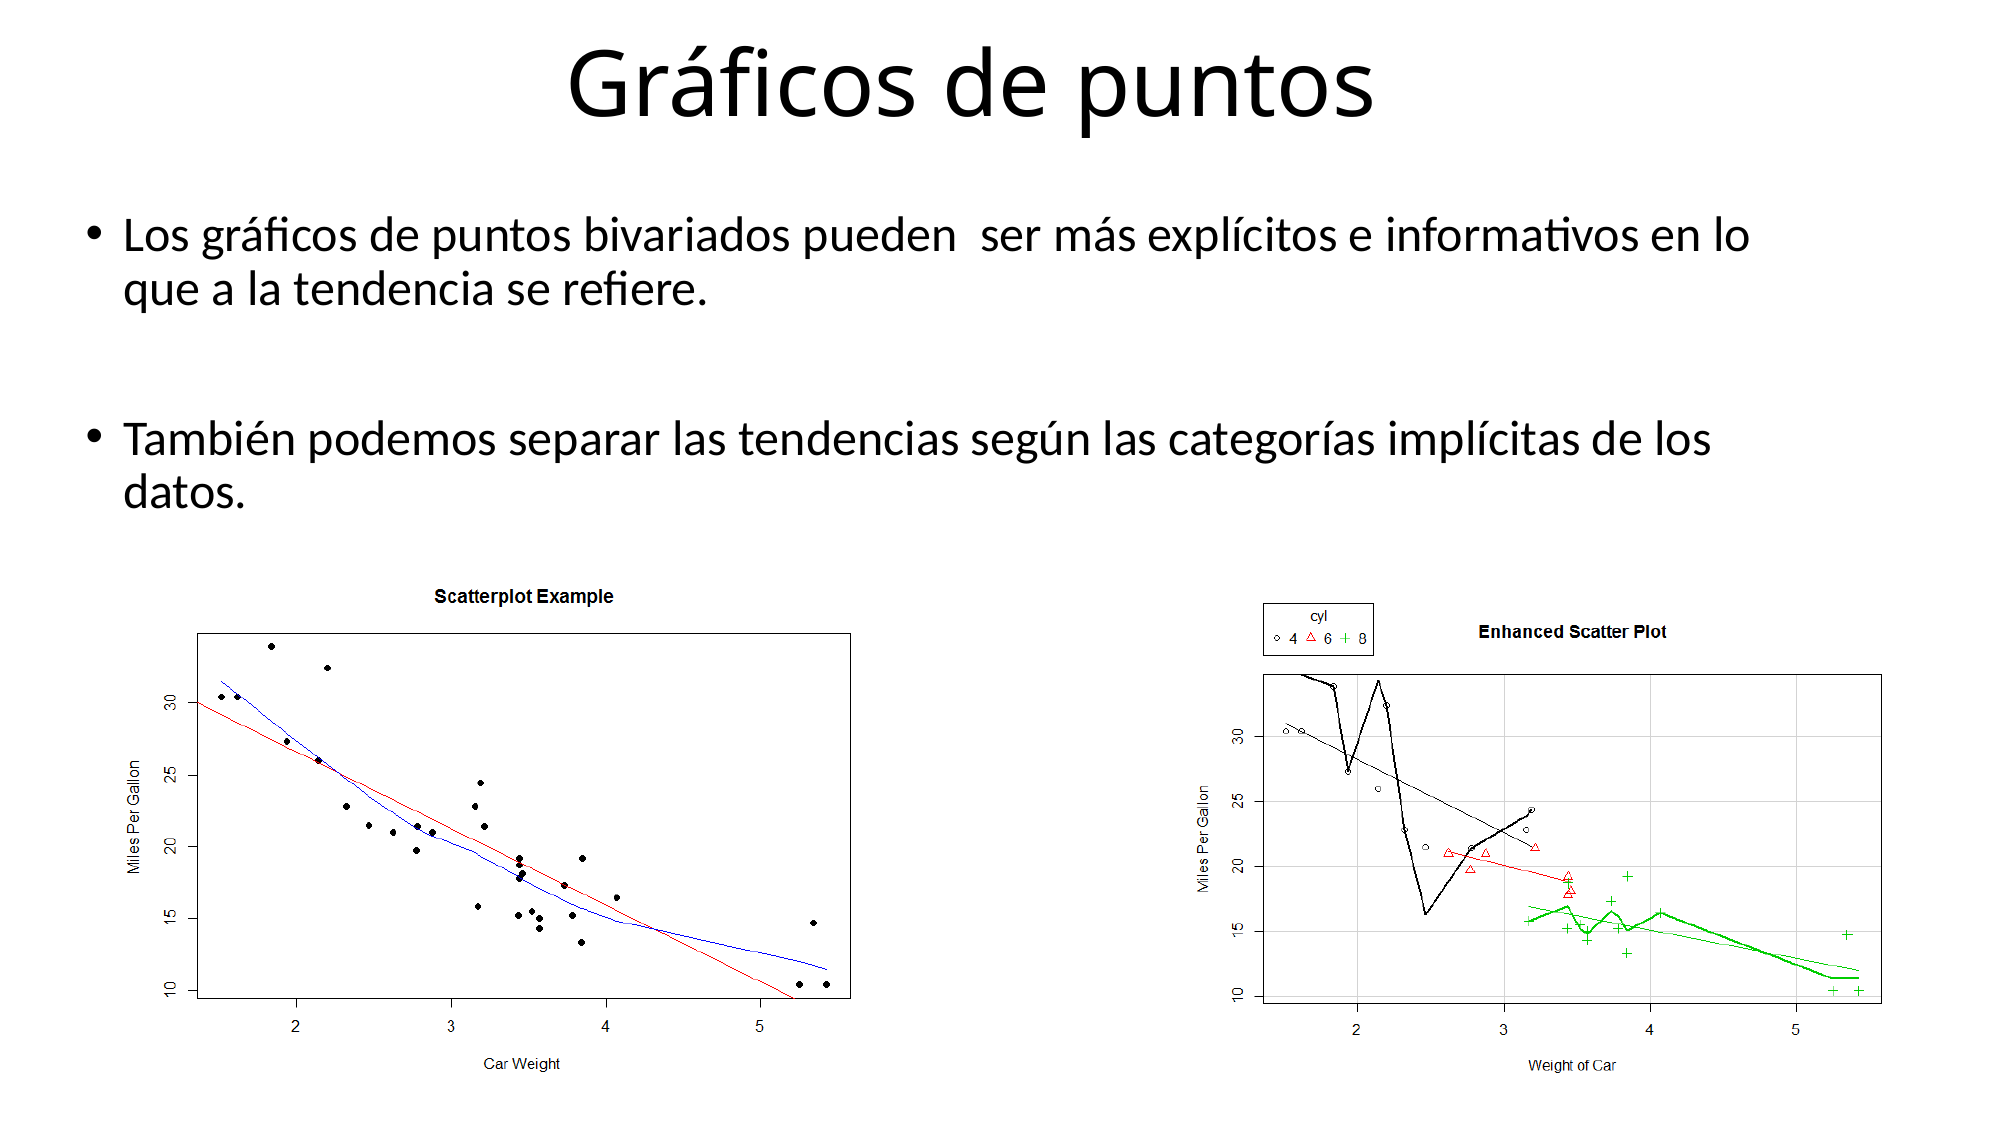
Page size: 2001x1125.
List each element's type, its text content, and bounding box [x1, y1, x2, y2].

picture [1191, 586, 1918, 1092]
list Los gráficos de puntos bivariados pueden ser más explícitos e informativos en lo que a la tendencia se refiere. También podemos separar las tendencias según las categorías implícitas de los datos. [70, 200, 1796, 915]
title Gráficos de puntos [108, 21, 1834, 152]
picture [121, 557, 889, 1092]
